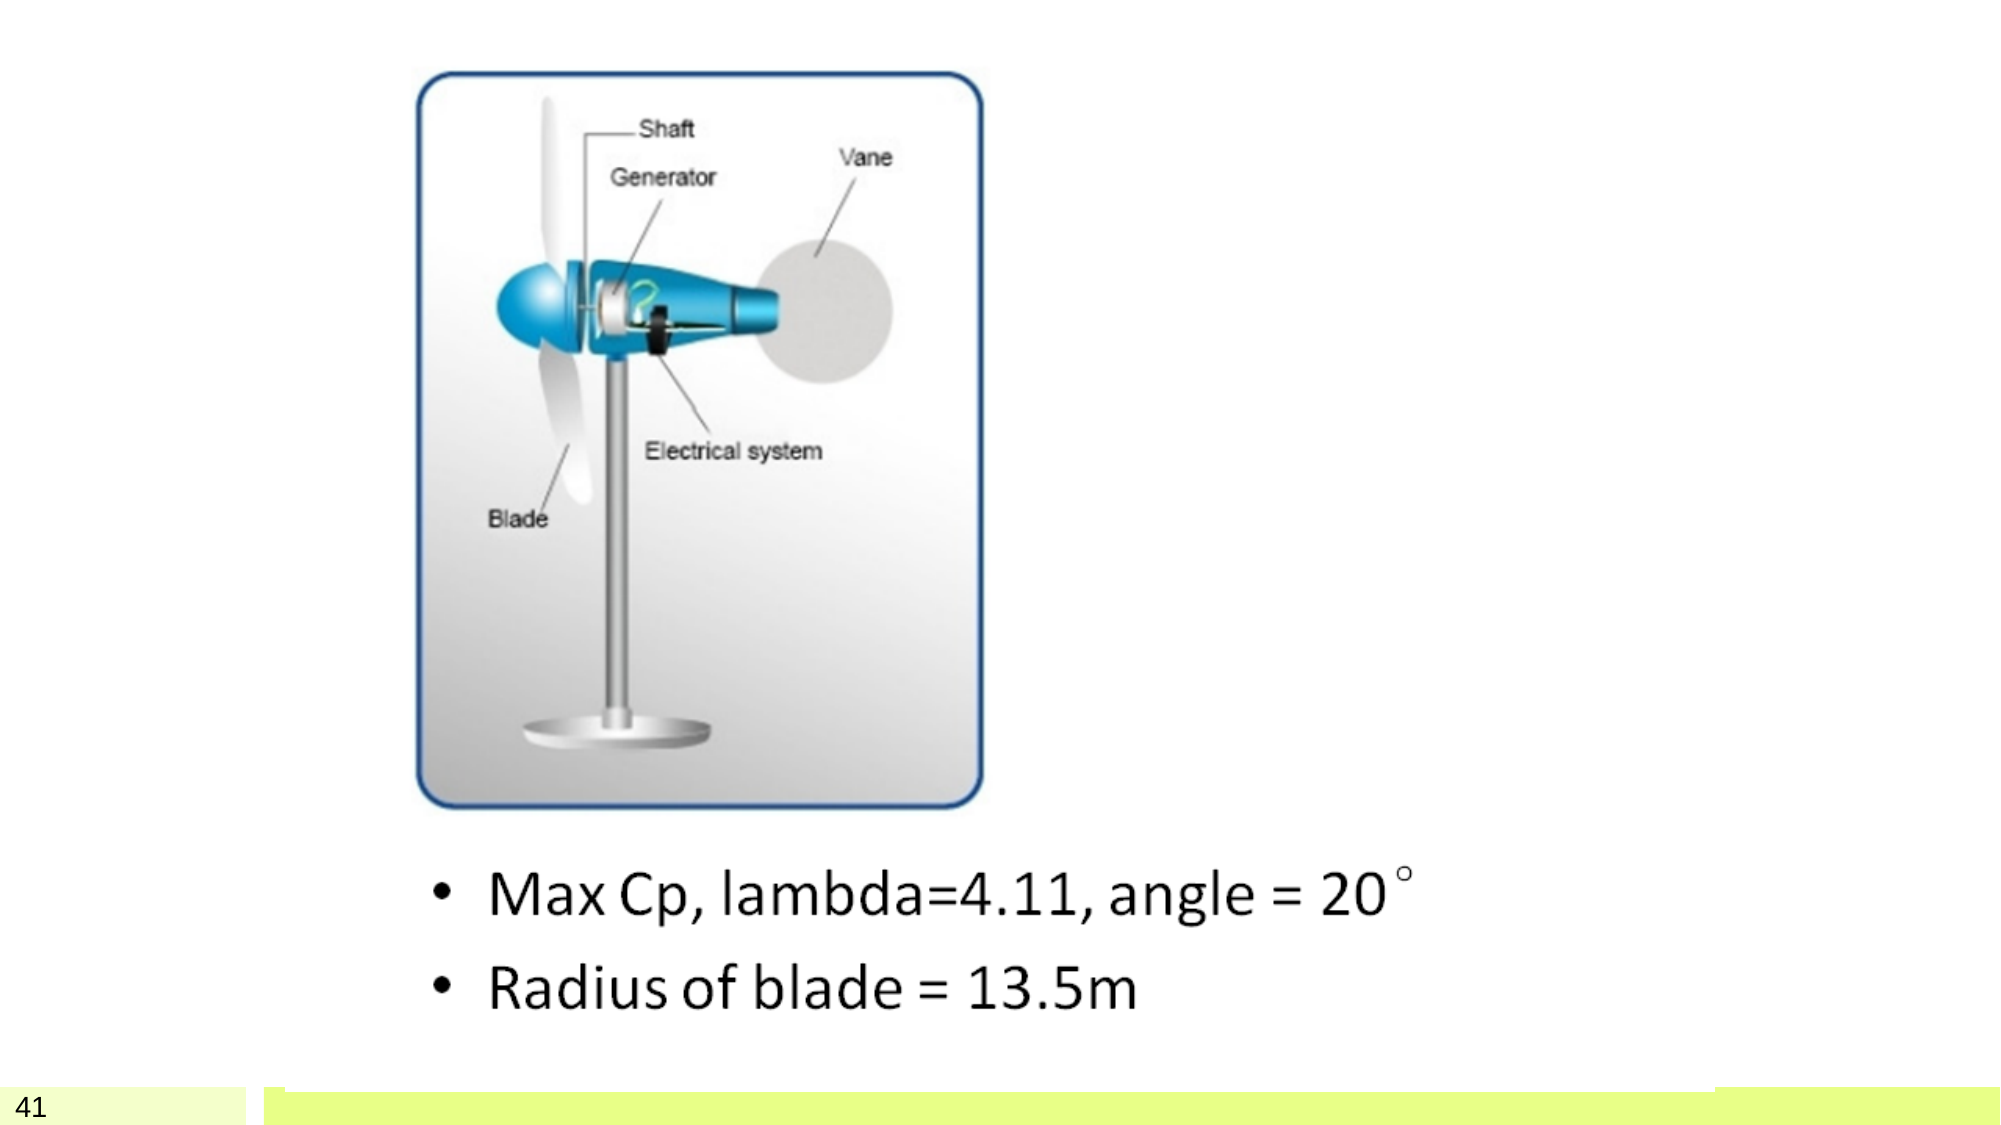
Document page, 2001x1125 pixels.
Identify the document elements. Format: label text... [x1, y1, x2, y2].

slide_number 41 [0, 1087, 68, 1125]
picture [285, 33, 1715, 1092]
